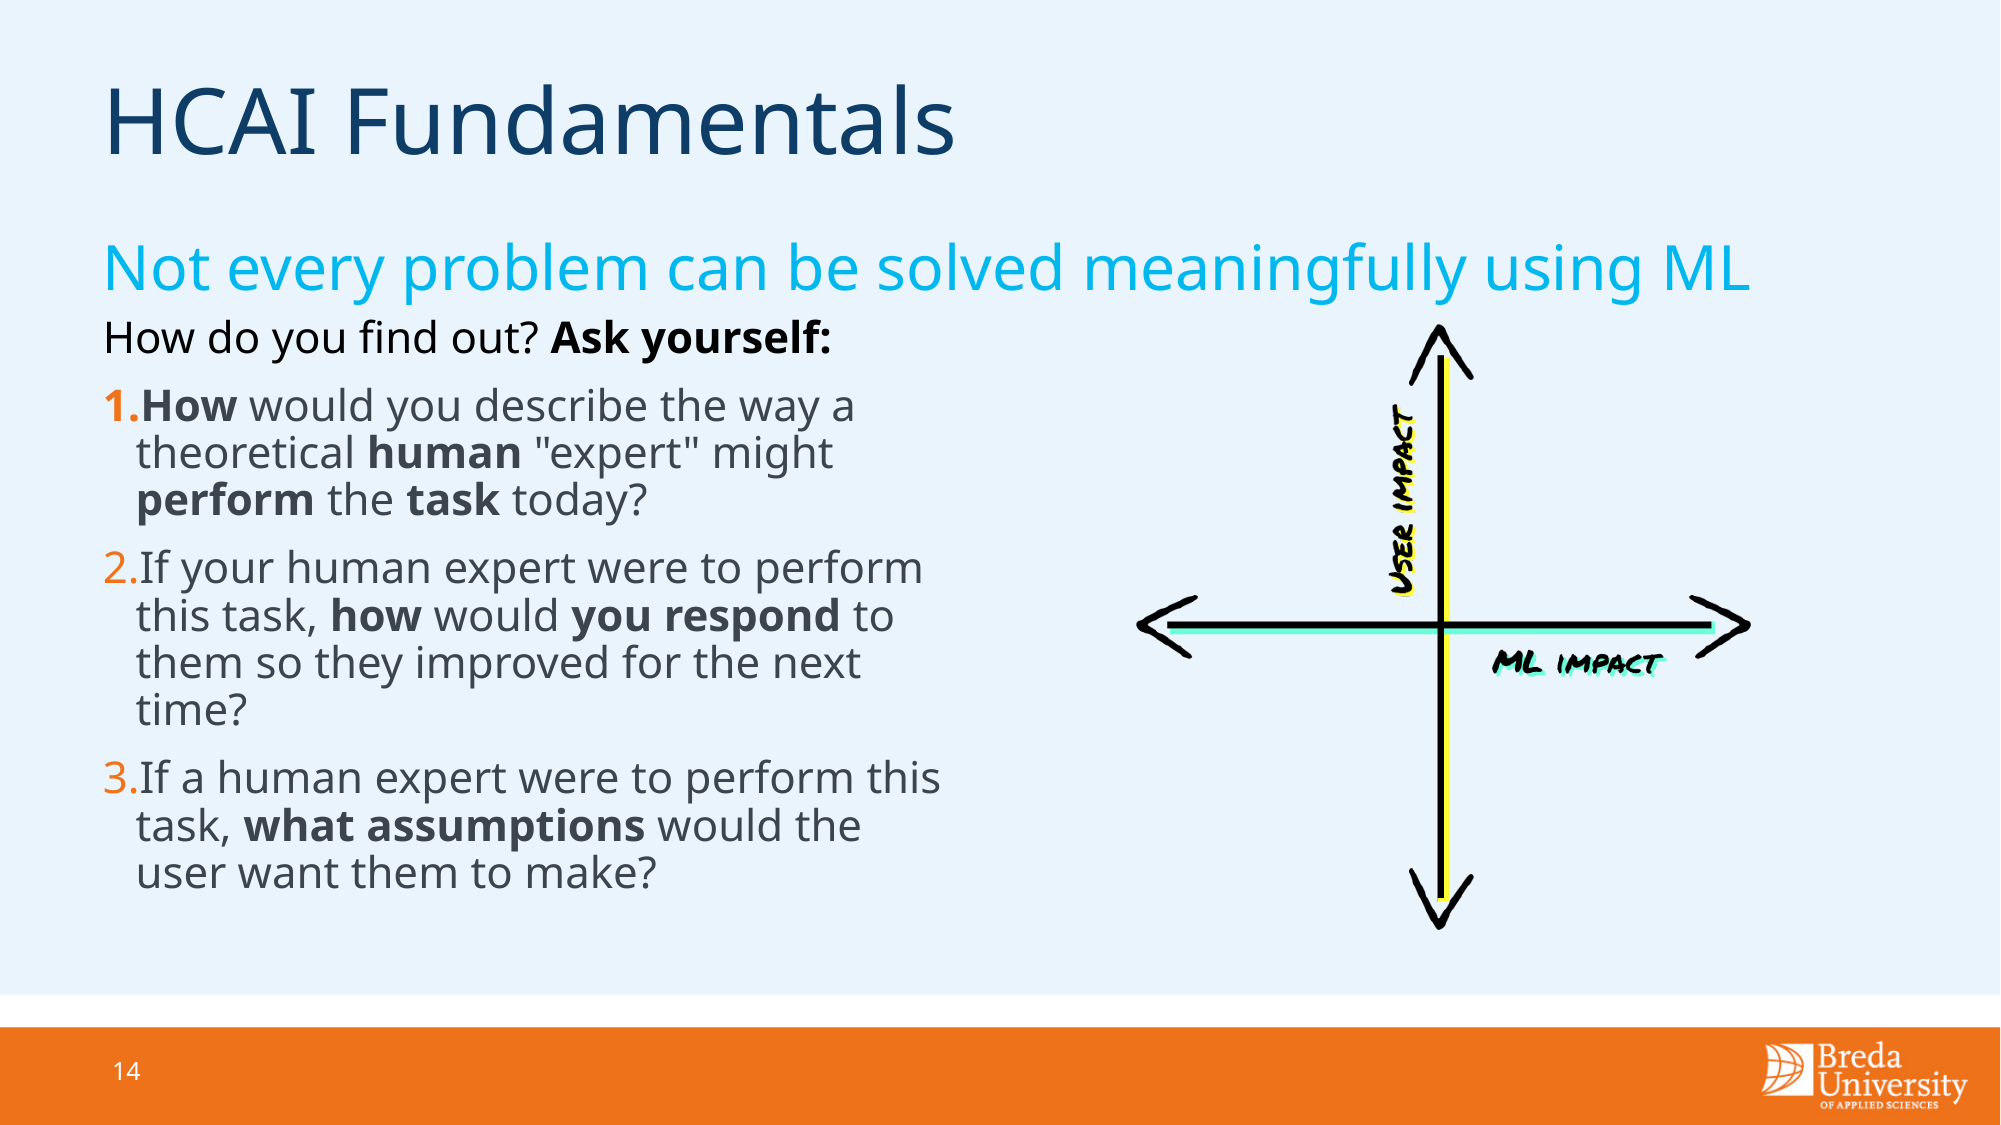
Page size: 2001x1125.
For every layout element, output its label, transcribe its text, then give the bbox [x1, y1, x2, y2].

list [1120, 308, 1767, 946]
slide_number 14 [97, 1042, 198, 1103]
picture [0, 0, 2001, 1125]
title HCAI Fundamentals [88, 67, 1917, 210]
list Not every problem can be solved meaningfully using ML [88, 229, 1917, 307]
list How do you find out? Ask yourself: How would you describe the way a theoretical human "expert" might perform the task today? If your human expert were to perform this task, how would you respond to them so they improved for the next time? If a human expert were to perform this task, what assumptions would the user want them to make? [88, 308, 973, 946]
